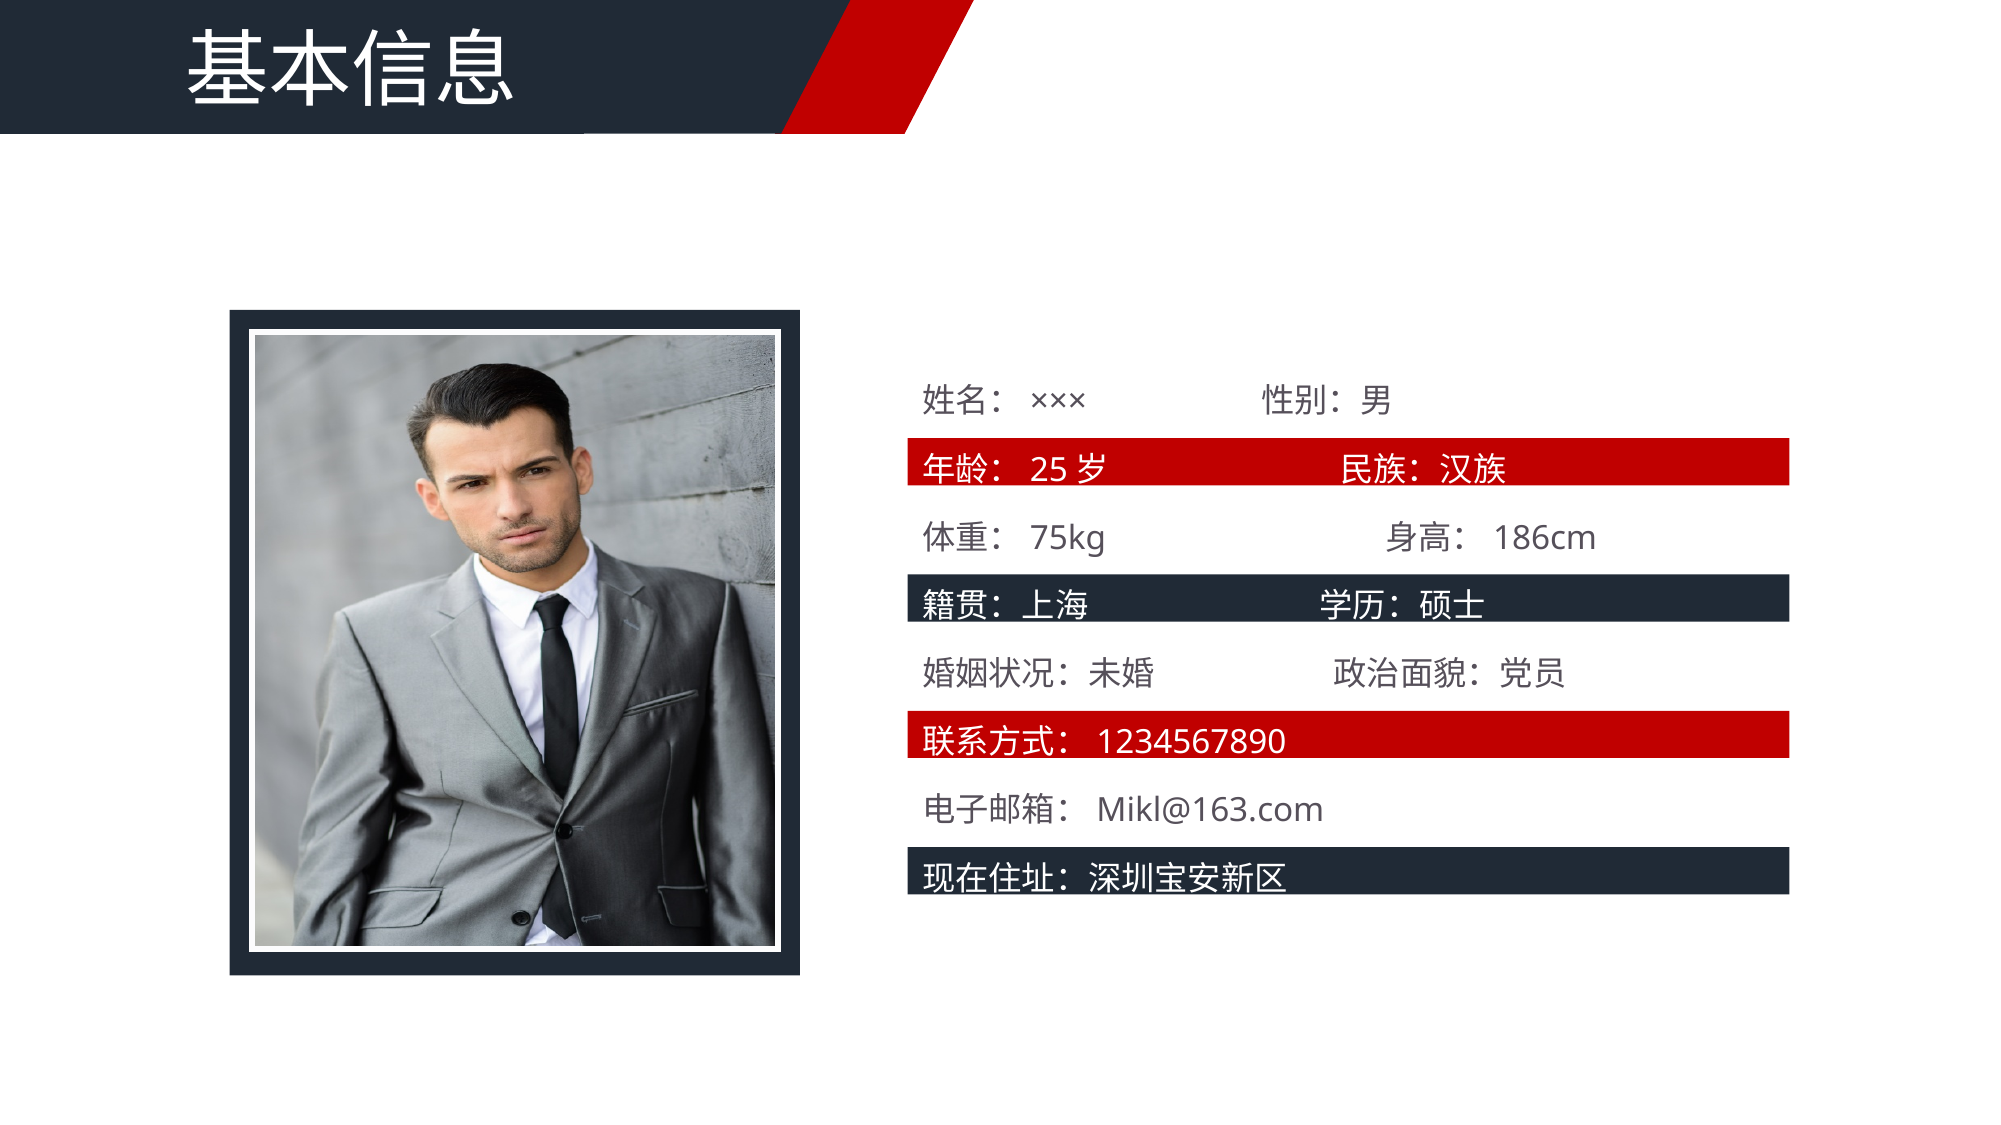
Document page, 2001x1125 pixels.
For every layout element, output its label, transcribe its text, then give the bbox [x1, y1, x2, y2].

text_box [229, 309, 800, 976]
text_box 基本信息 [173, 10, 645, 122]
text_box 现在住址：深圳宝安新区 [907, 847, 1790, 895]
text_box 体重：75kg 身高：186cm [907, 506, 1790, 554]
text_box 联系方式：1234567890 [907, 710, 1790, 758]
text_box [0, 0, 852, 135]
text_box 电子邮箱：Mikl@163.com [907, 778, 1790, 827]
text_box 姓名：××× 性别：男 [907, 369, 1790, 418]
text_box [783, 0, 975, 135]
text_box 籍贯：上海 学历：硕士 [907, 574, 1790, 622]
text_box 年龄：25岁 民族：汉族 [907, 438, 1790, 486]
text_box 婚姻状况：未婚 政治面貌：党员 [907, 642, 1790, 690]
